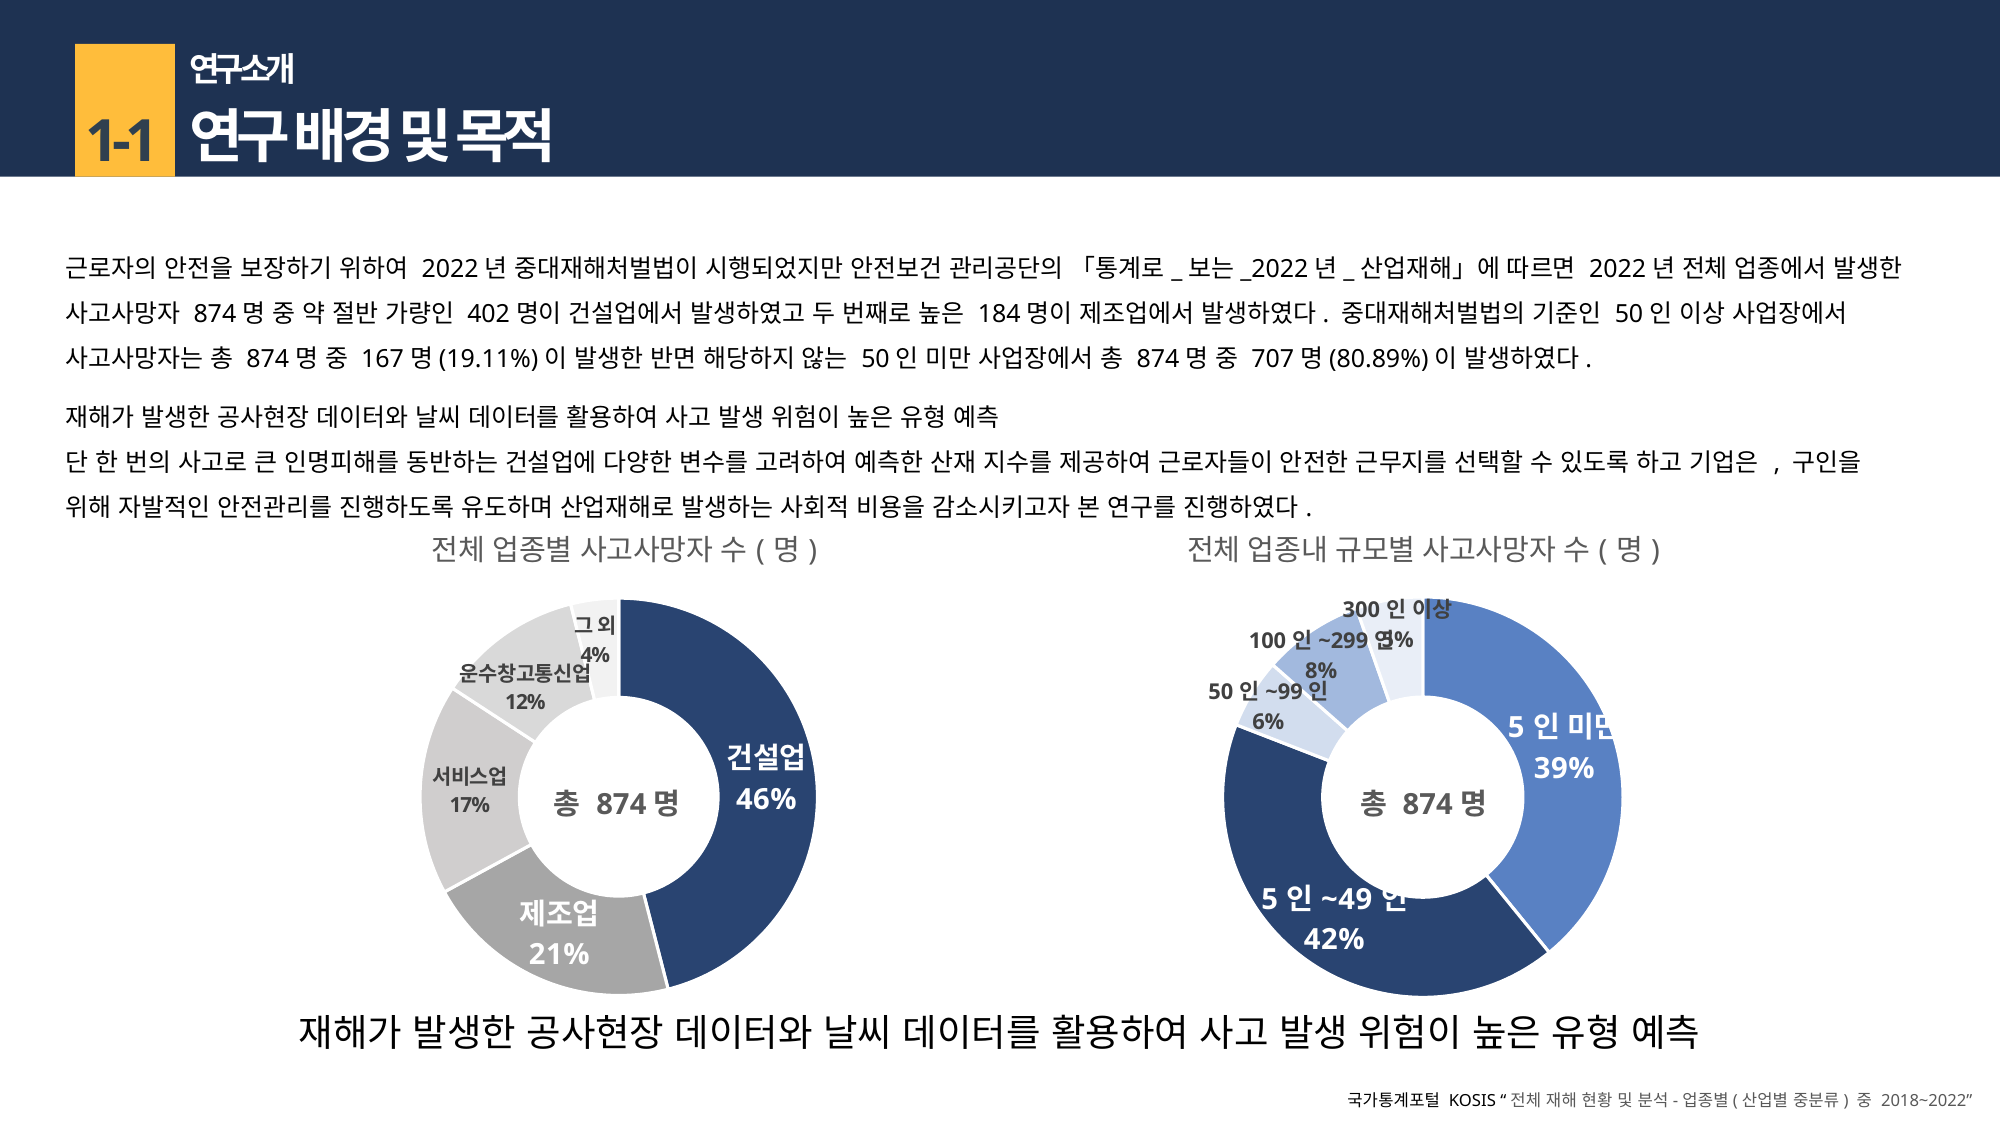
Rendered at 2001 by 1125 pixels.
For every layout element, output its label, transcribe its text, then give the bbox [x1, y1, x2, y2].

text_box 재해가 발생한 공사현장 데이터와 날씨 데이터를 활용하여 사고 발생 위험이 높은 유형 예측 [199, 1001, 1801, 1062]
text_box 재해가 발생한 공사현장 데이터와 날씨 데이터를 활용하여 사고 발생 위험이 높은 유형 예측 단 한 번의 사고로 큰 인명피해를 동반하는 건설업에 다양한 변수를 고려하여 예측한 산재 지수를 제공하여 근로자들이 안전한 근무지를 선택할 수 있도록 하고 기업은 , 구인을 위해 자발적인 안전관리를 진행하도록 유도하며 산업재해로 발생하는 사회적 비용을 감소시키고자 본 연구를 진행하였다. [50, 380, 1926, 529]
text_box 국가통계포털 KOSIS “전체 재해 현황 및 분석-업종별(산업별 중분류) 중 2018~2022” [1272, 1082, 1988, 1117]
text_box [0, 0, 2000, 182]
text_box 근로자의 안전을 보장하기 위하여 2022년 중대재해처벌법이 시행되었지만 안전보건 관리공단의 「통계로_보는_2022년_산업재해」에 따르면 2022년 전체 업종에서 발생한 사고사망자 874명 중 약 절반 가량인 402명이 건설업에서 발생하였고 두 번째로 높은 184명이 제조업에서 발생하였다. 중대재해처벌법의 기준인 50인 이상 사업장에서 사고사망자는 총 874명 중 167명(19.11%)이 발생한 반면 해당하지 않는 50인 미만 사업장에서 총 874명 중 707명(80.89%)이 발생하였다. [50, 230, 1926, 380]
chart [314, 498, 936, 1036]
chart [1098, 498, 1749, 1054]
